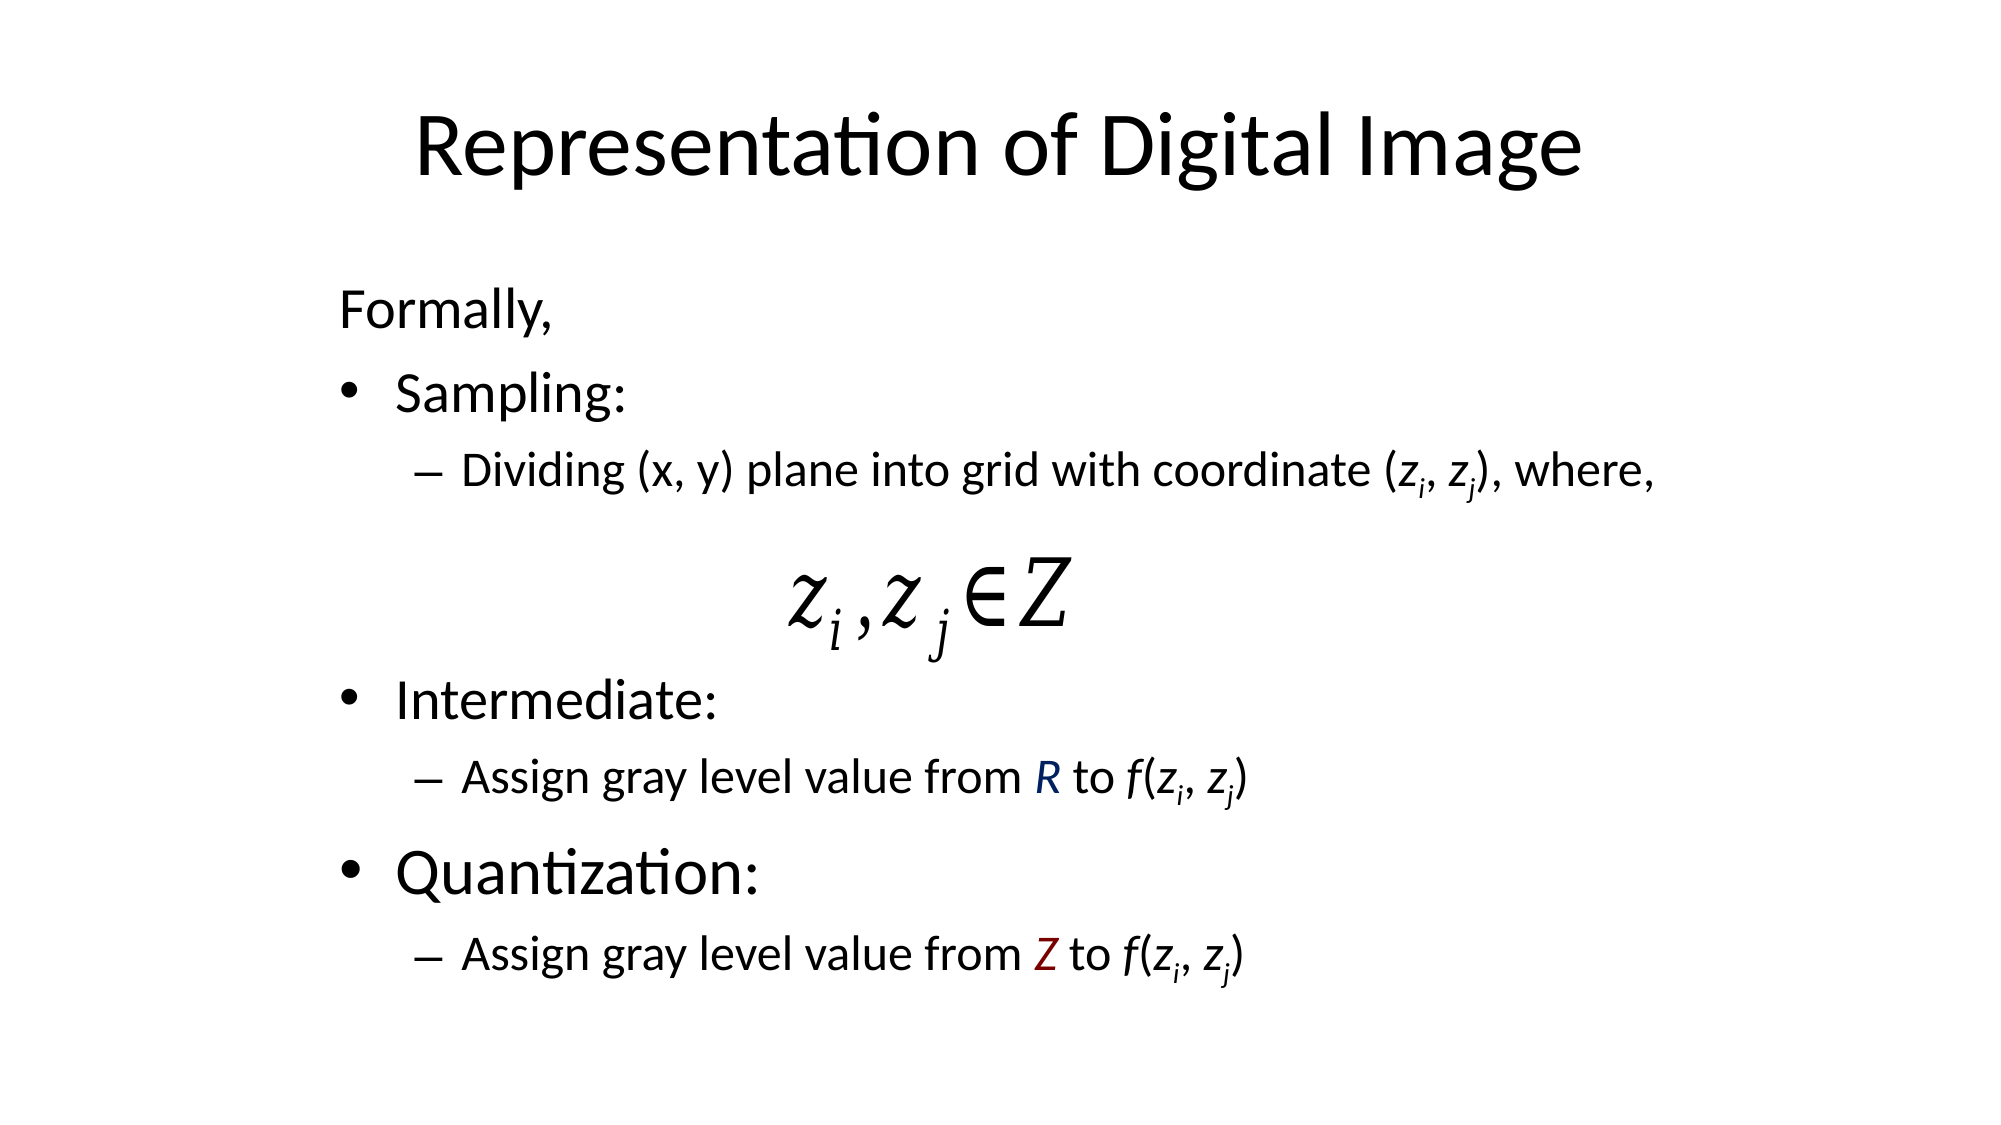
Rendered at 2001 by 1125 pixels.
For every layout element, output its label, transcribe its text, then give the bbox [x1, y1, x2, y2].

text_box Representation of Digital Image [324, 45, 1675, 233]
text_box Formally, Sampling: Dividing (x, y) plane into grid with coordinate (zi, zj), where, Intermediate: Assign gray level value from R to f(zi, zj) Quantization: Assign gray level value from Z to f(zi, zj) [324, 262, 1675, 1050]
